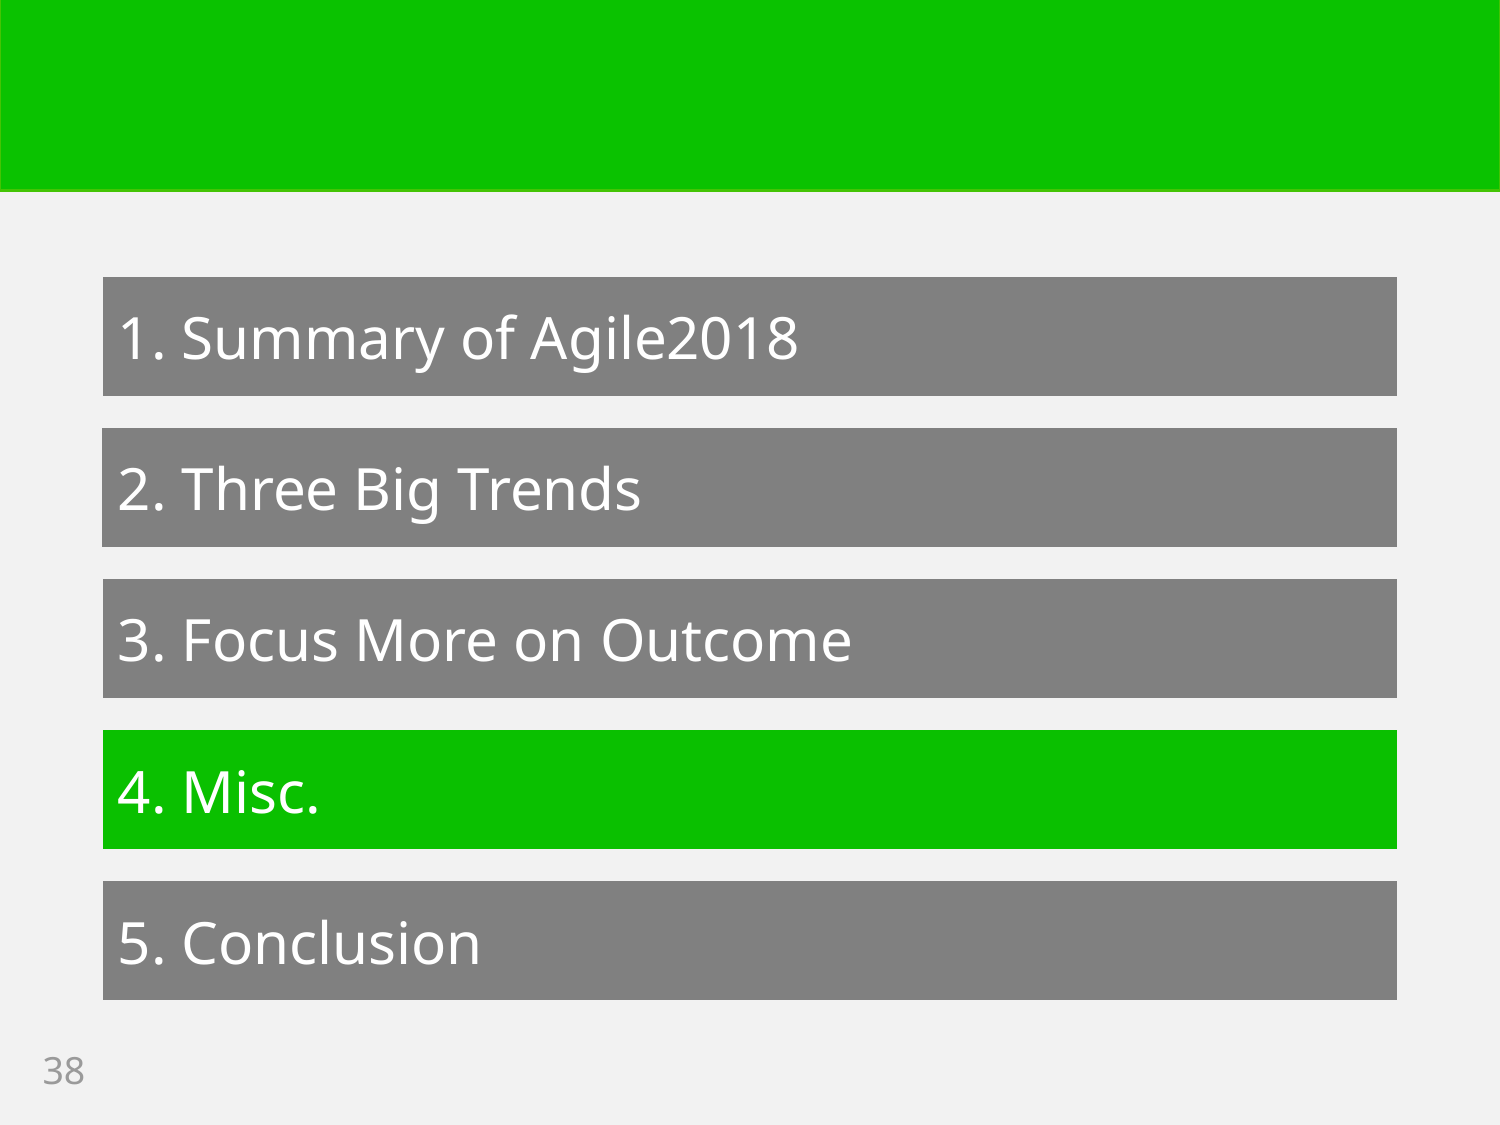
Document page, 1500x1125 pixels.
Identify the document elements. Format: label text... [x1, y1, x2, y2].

text_box 5. Conclusion [103, 881, 1397, 1000]
slide_number 38 [27, 1042, 146, 1102]
text_box 2. Three Big Trends [102, 428, 1397, 547]
text_box 4. Misc. [103, 730, 1397, 849]
text_box 1. Summary of Agile2018 [103, 277, 1397, 396]
text_box 3. Focus More on Outcome [103, 579, 1397, 698]
